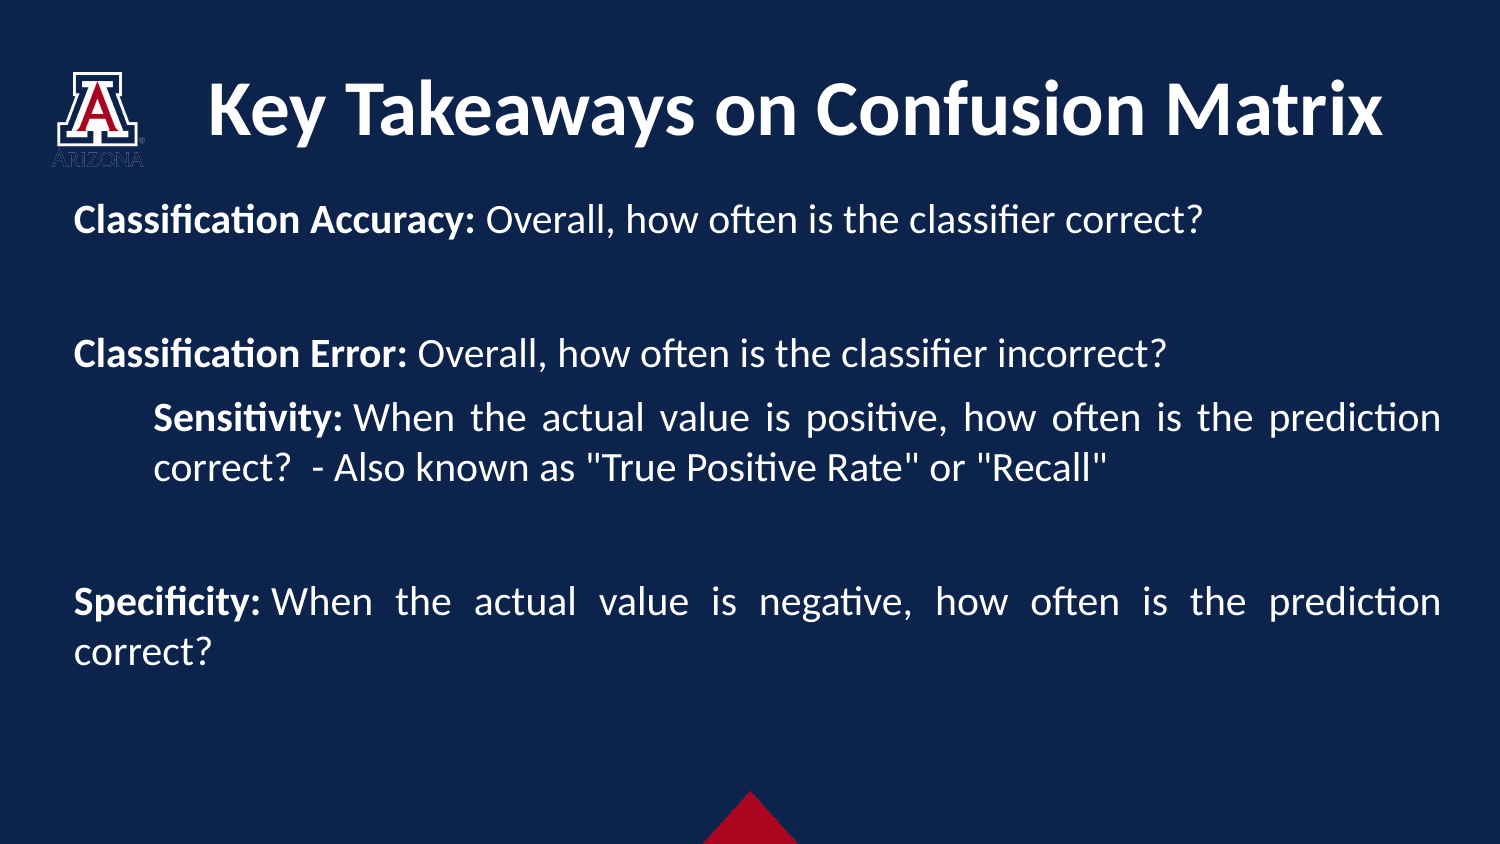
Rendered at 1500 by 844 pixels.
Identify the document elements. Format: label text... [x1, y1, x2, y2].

list Classification Accuracy: Overall, how often is the classifier correct? Classification Error: Overall, how often is the classifier incorrect? Sensitivity: When the actual value is positive, how often is the prediction correct? - Also known as "True Positive Rate" or "Recall" Specificity: When the actual value is negative, how often is the prediction correct? [51, 185, 1449, 747]
picture [51, 72, 145, 167]
title Key Takeaways on Confusion Matrix [144, 56, 1449, 151]
picture [702, 791, 798, 844]
